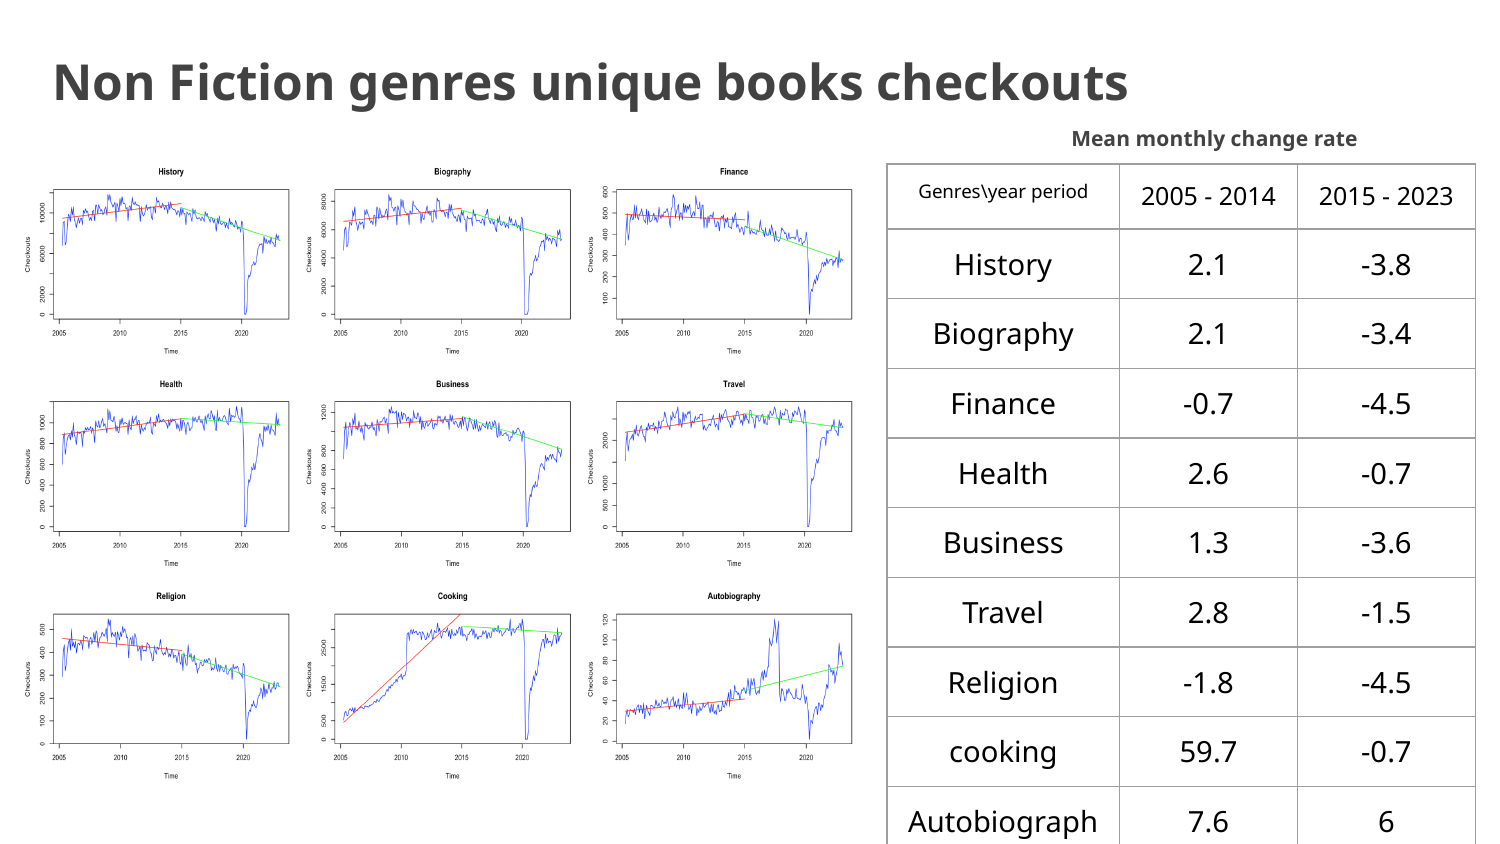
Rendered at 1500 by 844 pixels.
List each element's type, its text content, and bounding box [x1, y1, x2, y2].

table_cell -0.7 [1298, 439, 1475, 507]
table_cell 59.7 [1120, 717, 1297, 786]
table_cell -1.5 [1298, 578, 1475, 646]
table_cell -4.5 [1298, 648, 1475, 716]
table_cell Travel [888, 578, 1119, 646]
table_cell cooking [888, 717, 1119, 786]
table_cell Finance [888, 369, 1119, 437]
table_header 2015 - 2023 [1298, 165, 1475, 228]
table_cell 7.6 [1120, 787, 1297, 844]
table_cell 2.8 [1120, 578, 1297, 646]
table_cell Religion [888, 648, 1119, 716]
table_cell 2.1 [1120, 230, 1297, 298]
table_cell 6 [1298, 787, 1475, 844]
title Mean monthly change rate [1056, 109, 1400, 188]
title Non Fiction genres unique books checkouts [37, 32, 1235, 132]
table_cell History [888, 230, 1119, 298]
table_cell Business [888, 508, 1119, 577]
picture [24, 156, 863, 784]
table_cell -3.6 [1298, 508, 1475, 577]
table_cell -3.4 [1298, 299, 1475, 368]
table_cell Biography [888, 299, 1119, 368]
table_cell Autobiography [888, 787, 1119, 844]
table_cell Health [888, 439, 1119, 507]
table_cell -0.7 [1298, 717, 1475, 786]
table_cell 1.3 [1120, 508, 1297, 577]
table_cell -0.7 [1120, 369, 1297, 437]
table_header 2005 - 2014 [1120, 188, 1297, 228]
table_cell -1.8 [1120, 648, 1297, 716]
table_header Genres\year period [888, 165, 1119, 228]
table_cell -4.5 [1298, 369, 1475, 437]
table_cell -3.8 [1298, 230, 1475, 298]
table_cell 2.6 [1120, 439, 1297, 507]
table_cell 2.1 [1120, 299, 1297, 368]
